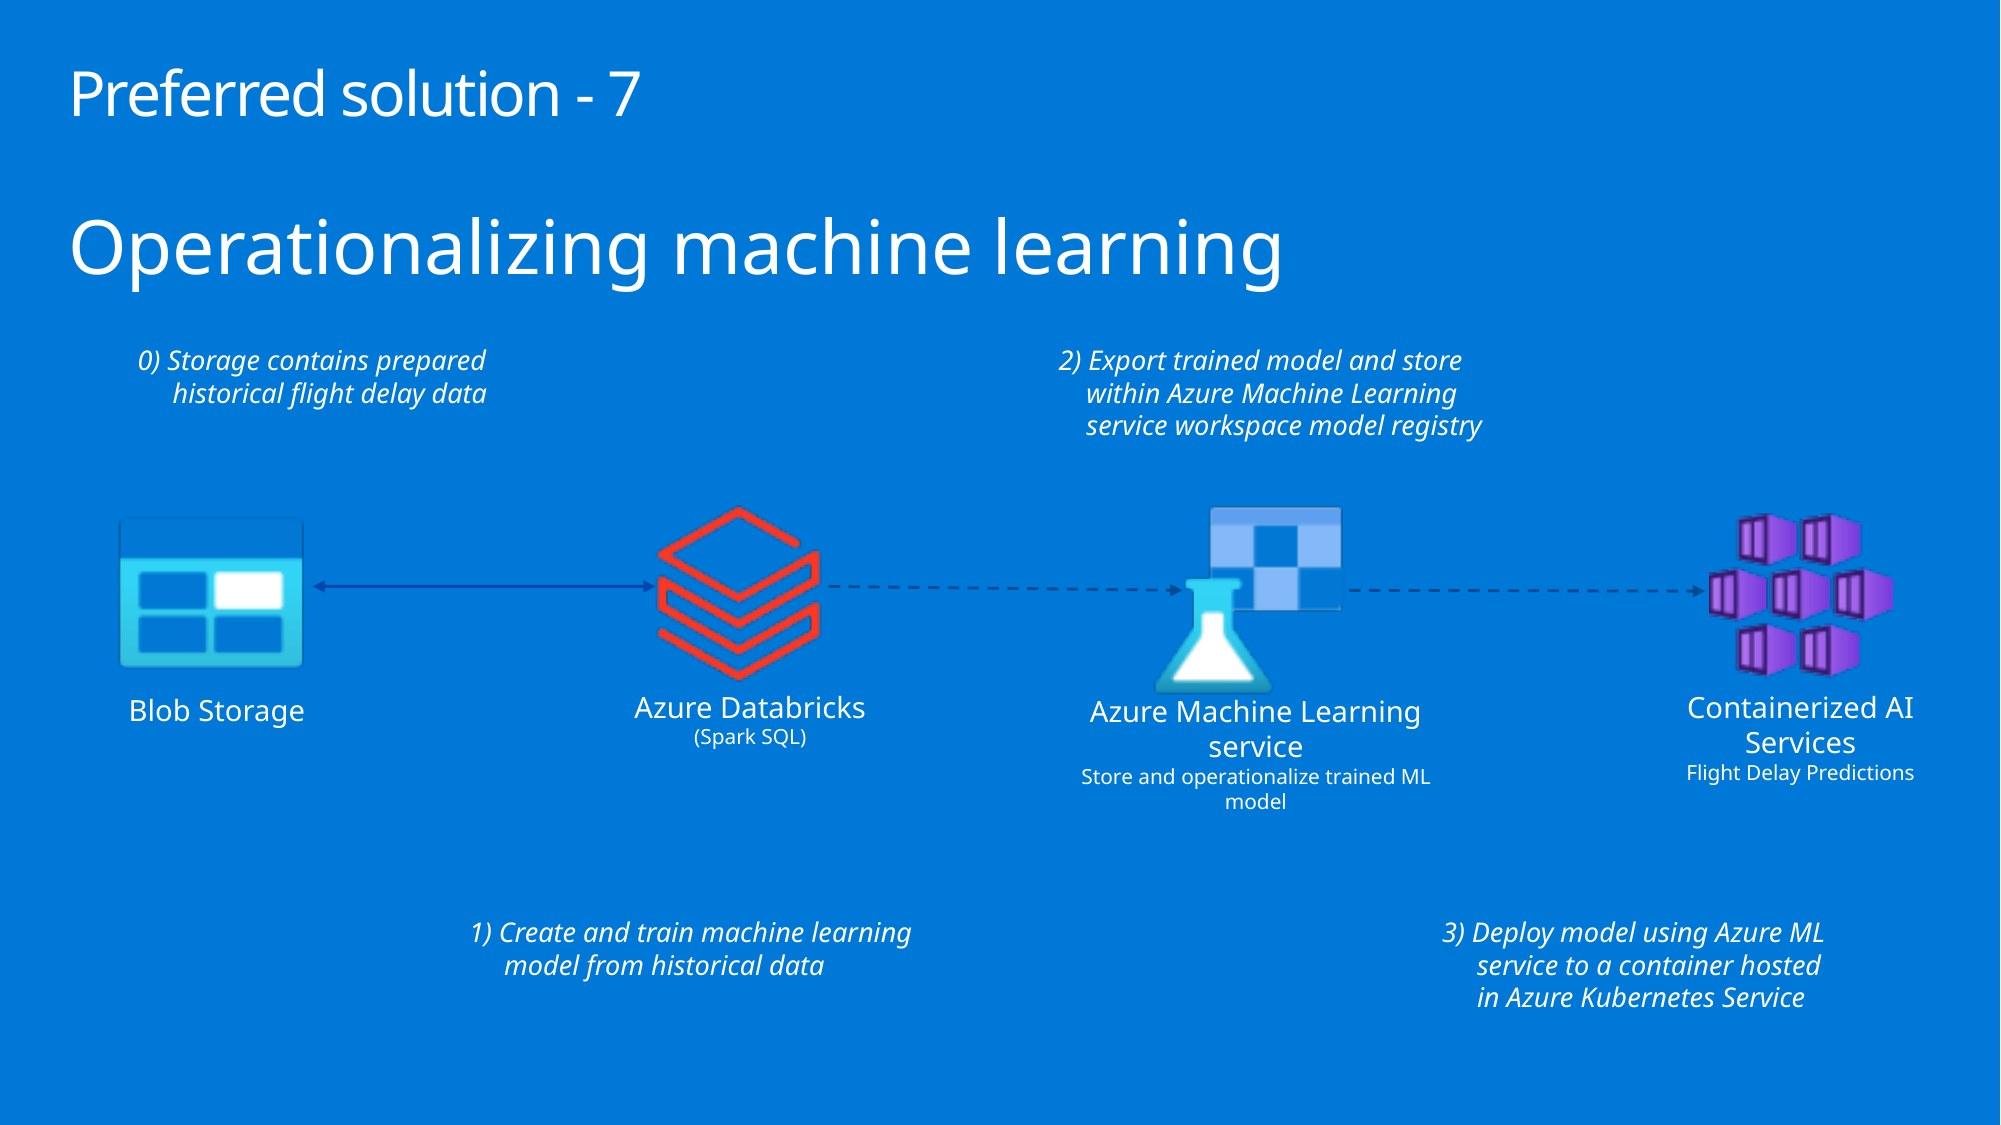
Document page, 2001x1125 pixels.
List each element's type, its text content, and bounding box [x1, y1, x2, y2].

title Preferred solution - 7 [44, 47, 1957, 196]
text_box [50, 336, 1949, 1078]
list Operationalizing machine learning [44, 195, 1500, 405]
